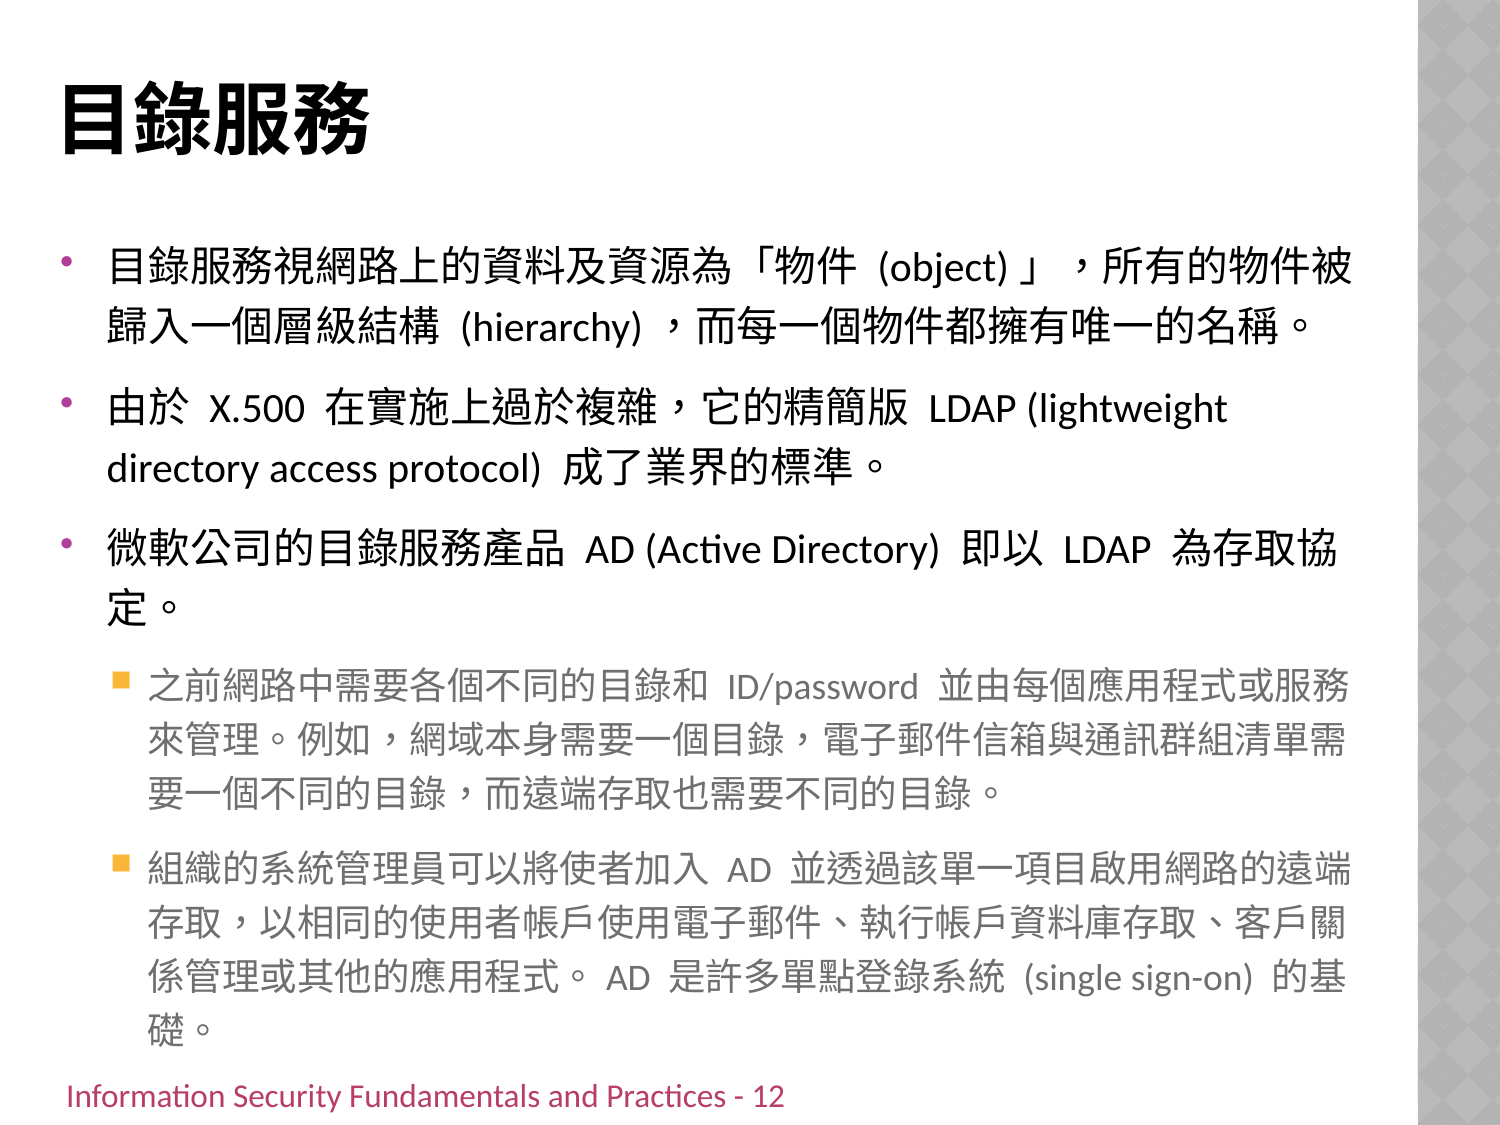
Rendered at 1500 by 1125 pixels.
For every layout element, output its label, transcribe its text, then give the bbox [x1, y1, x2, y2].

title 目錄服務 [46, 52, 1395, 164]
list 目錄服務視網路上的資料及資源為「物件 (object)」，所有的物件被歸入一個層級結構 (hierarchy)，而每一個物件都擁有唯一的名稱。 由於 X.500 在實施上過於複雜，它的精簡版 LDAP (lightweight directory access protocol) 成了業界的標準。 微軟公司的目錄服務產品 AD (Active Directory) 即以 LDAP 為存取協定。 之前網路中需要各個不同的目錄和 ID/password 並由每個應用程式或服務來管理。例如，網域本身需要一個目錄，電子郵件信箱與通訊群組清單需要一個不同的目錄，而遠端存取也需要不同的目錄。 組織的系統管理員可以將使者加入 AD 並透過該單一項目啟用網路的遠端存取，以相同的使用者帳戶使用電子郵件、執行帳戶資料庫存取、客戶關係管理或其他的應用程式。AD 是許多單點登錄系統 (single sign-on) 的基礎。 [46, 222, 1395, 1059]
